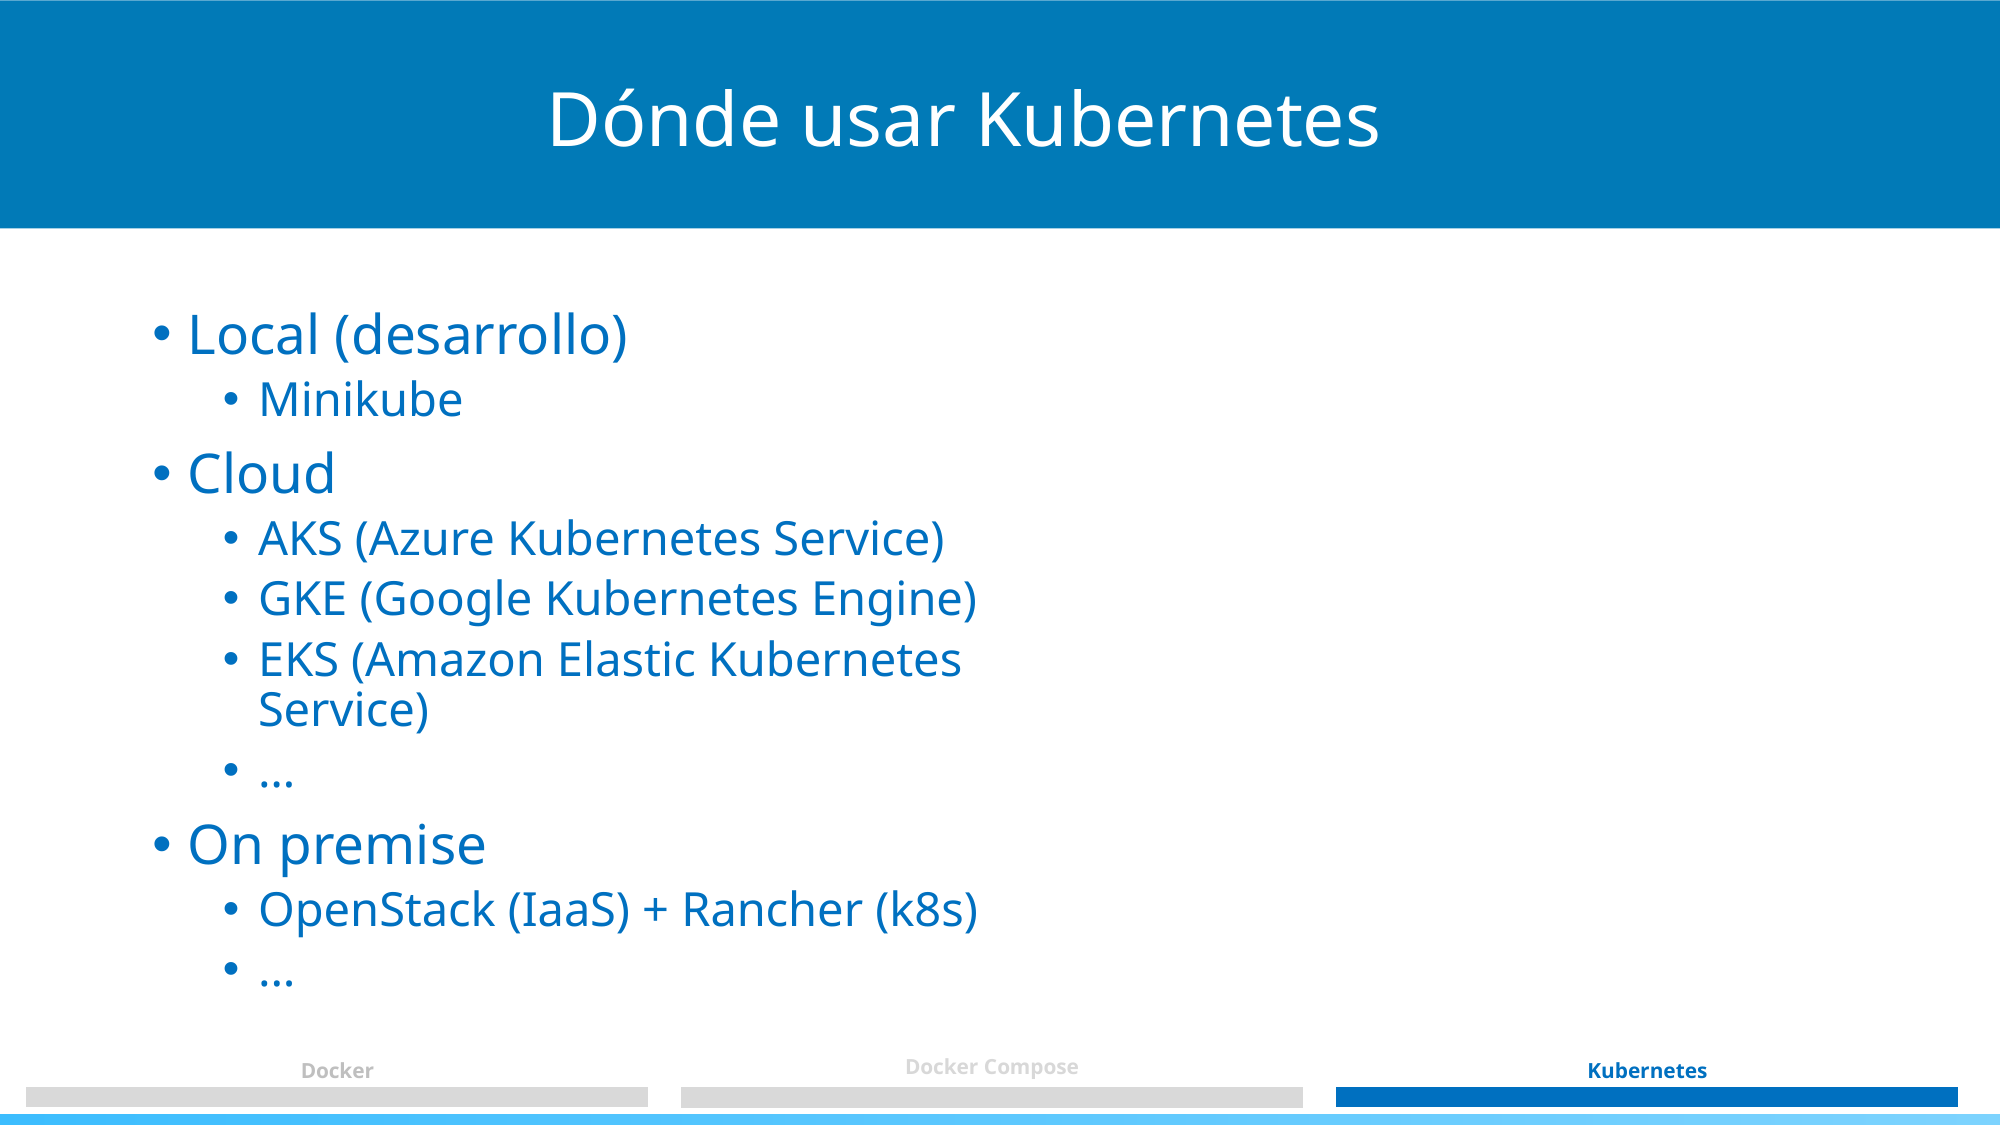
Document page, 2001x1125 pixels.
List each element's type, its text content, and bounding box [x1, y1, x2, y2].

text_box Docker [28, 1049, 647, 1090]
text_box [0, 1113, 2000, 1125]
text_box Docker Compose [682, 1046, 1303, 1087]
text_box Kubernetes [1337, 1049, 1958, 1087]
list Dónde usar Kubernetes [0, 70, 1929, 171]
text_box [26, 1087, 648, 1107]
text_box [1336, 1087, 1958, 1107]
text_box [0, 0, 2000, 229]
text_box [681, 1087, 1303, 1108]
text_box Local (desarrollo) Minikube Cloud AKS (Azure Kubernetes Service) GKE (Google Kubernetes Engine) EKS (Amazon Elastic Kubernetes Service) … On premise OpenStack (IaaS) + Rancher (k8s) ... [137, 299, 1040, 1014]
